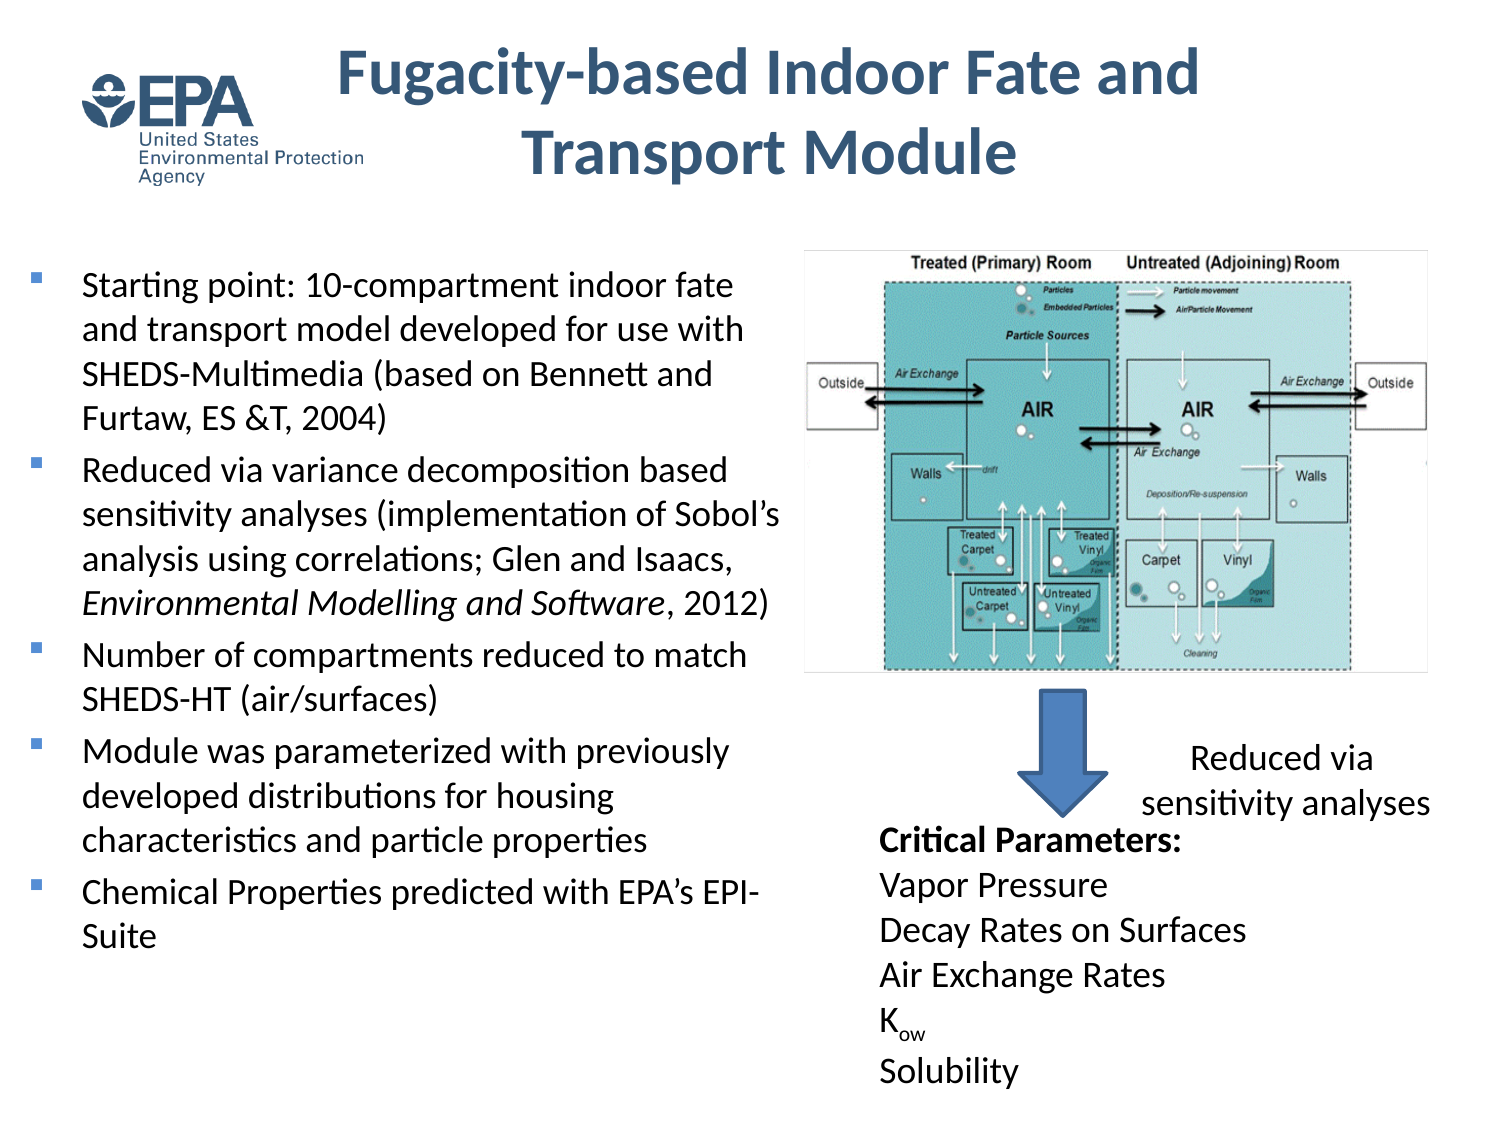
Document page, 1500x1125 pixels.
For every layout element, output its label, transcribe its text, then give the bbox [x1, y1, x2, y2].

text_box Fugacity-based Indoor Fate and Transport Module [299, 20, 1240, 209]
text_box [1017, 699, 1109, 807]
text_box Reduced via sensitivity analyses [1126, 726, 1447, 831]
picture [803, 248, 1429, 692]
picture [82, 74, 299, 186]
text_box Critical Parameters: Vapor Pressure Decay Rates on Surfaces Air Exchange Rates Kow Solubility [864, 807, 1372, 1099]
text_box Starting point: 10-compartment indoor fate and transport model developed for use with SHEDS-Multimedia (based on Bennett and Furtaw, ES &T, 2004) Reduced via variance decomposition based sensitivity analyses (implementation of Sobol’s analysis using correlations; Glen and Isaacs, Environmental Modelling and Software, 2012) Number of compartments reduced to match SHEDS-HT (air/surfaces) Module was parameterized with previously developed distributions for housing characteristics and particle properties Chemical Properties predicted with EPA’s EPI-Suite [13, 253, 802, 1011]
